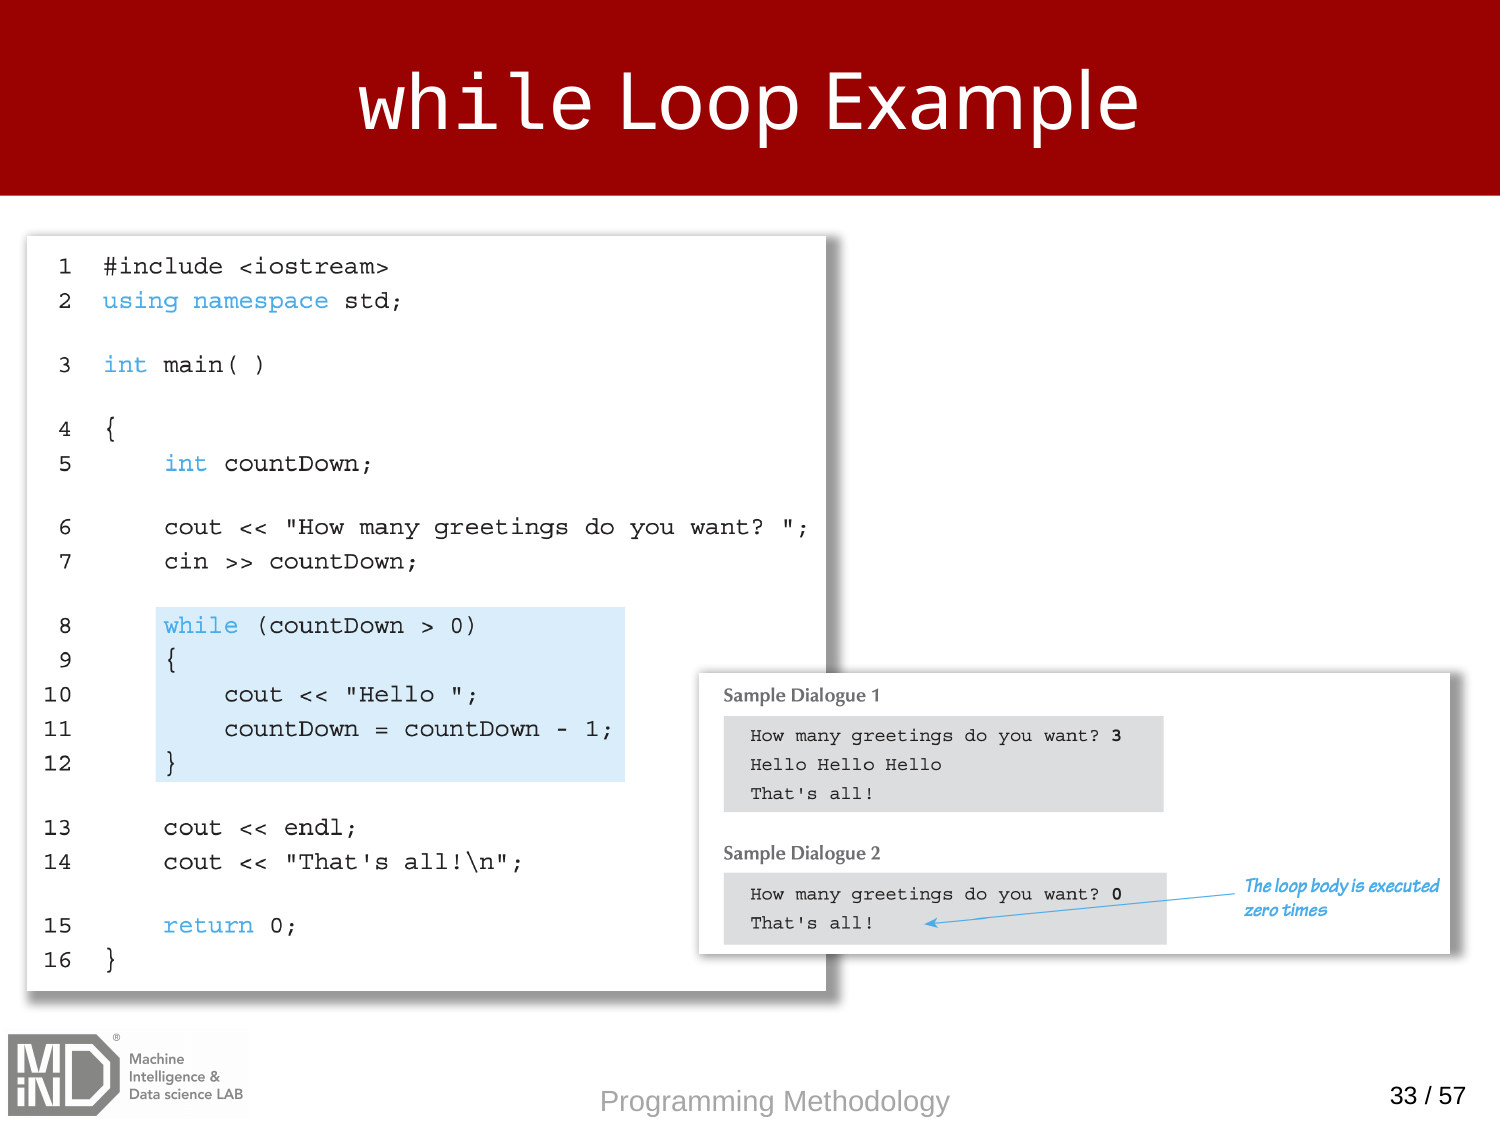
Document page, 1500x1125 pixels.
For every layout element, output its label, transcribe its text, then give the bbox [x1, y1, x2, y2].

picture [27, 236, 1451, 991]
picture [5, 1029, 249, 1119]
slide_number 33 / 57 [1144, 1064, 1482, 1125]
title while Loop Example [0, 0, 1500, 196]
